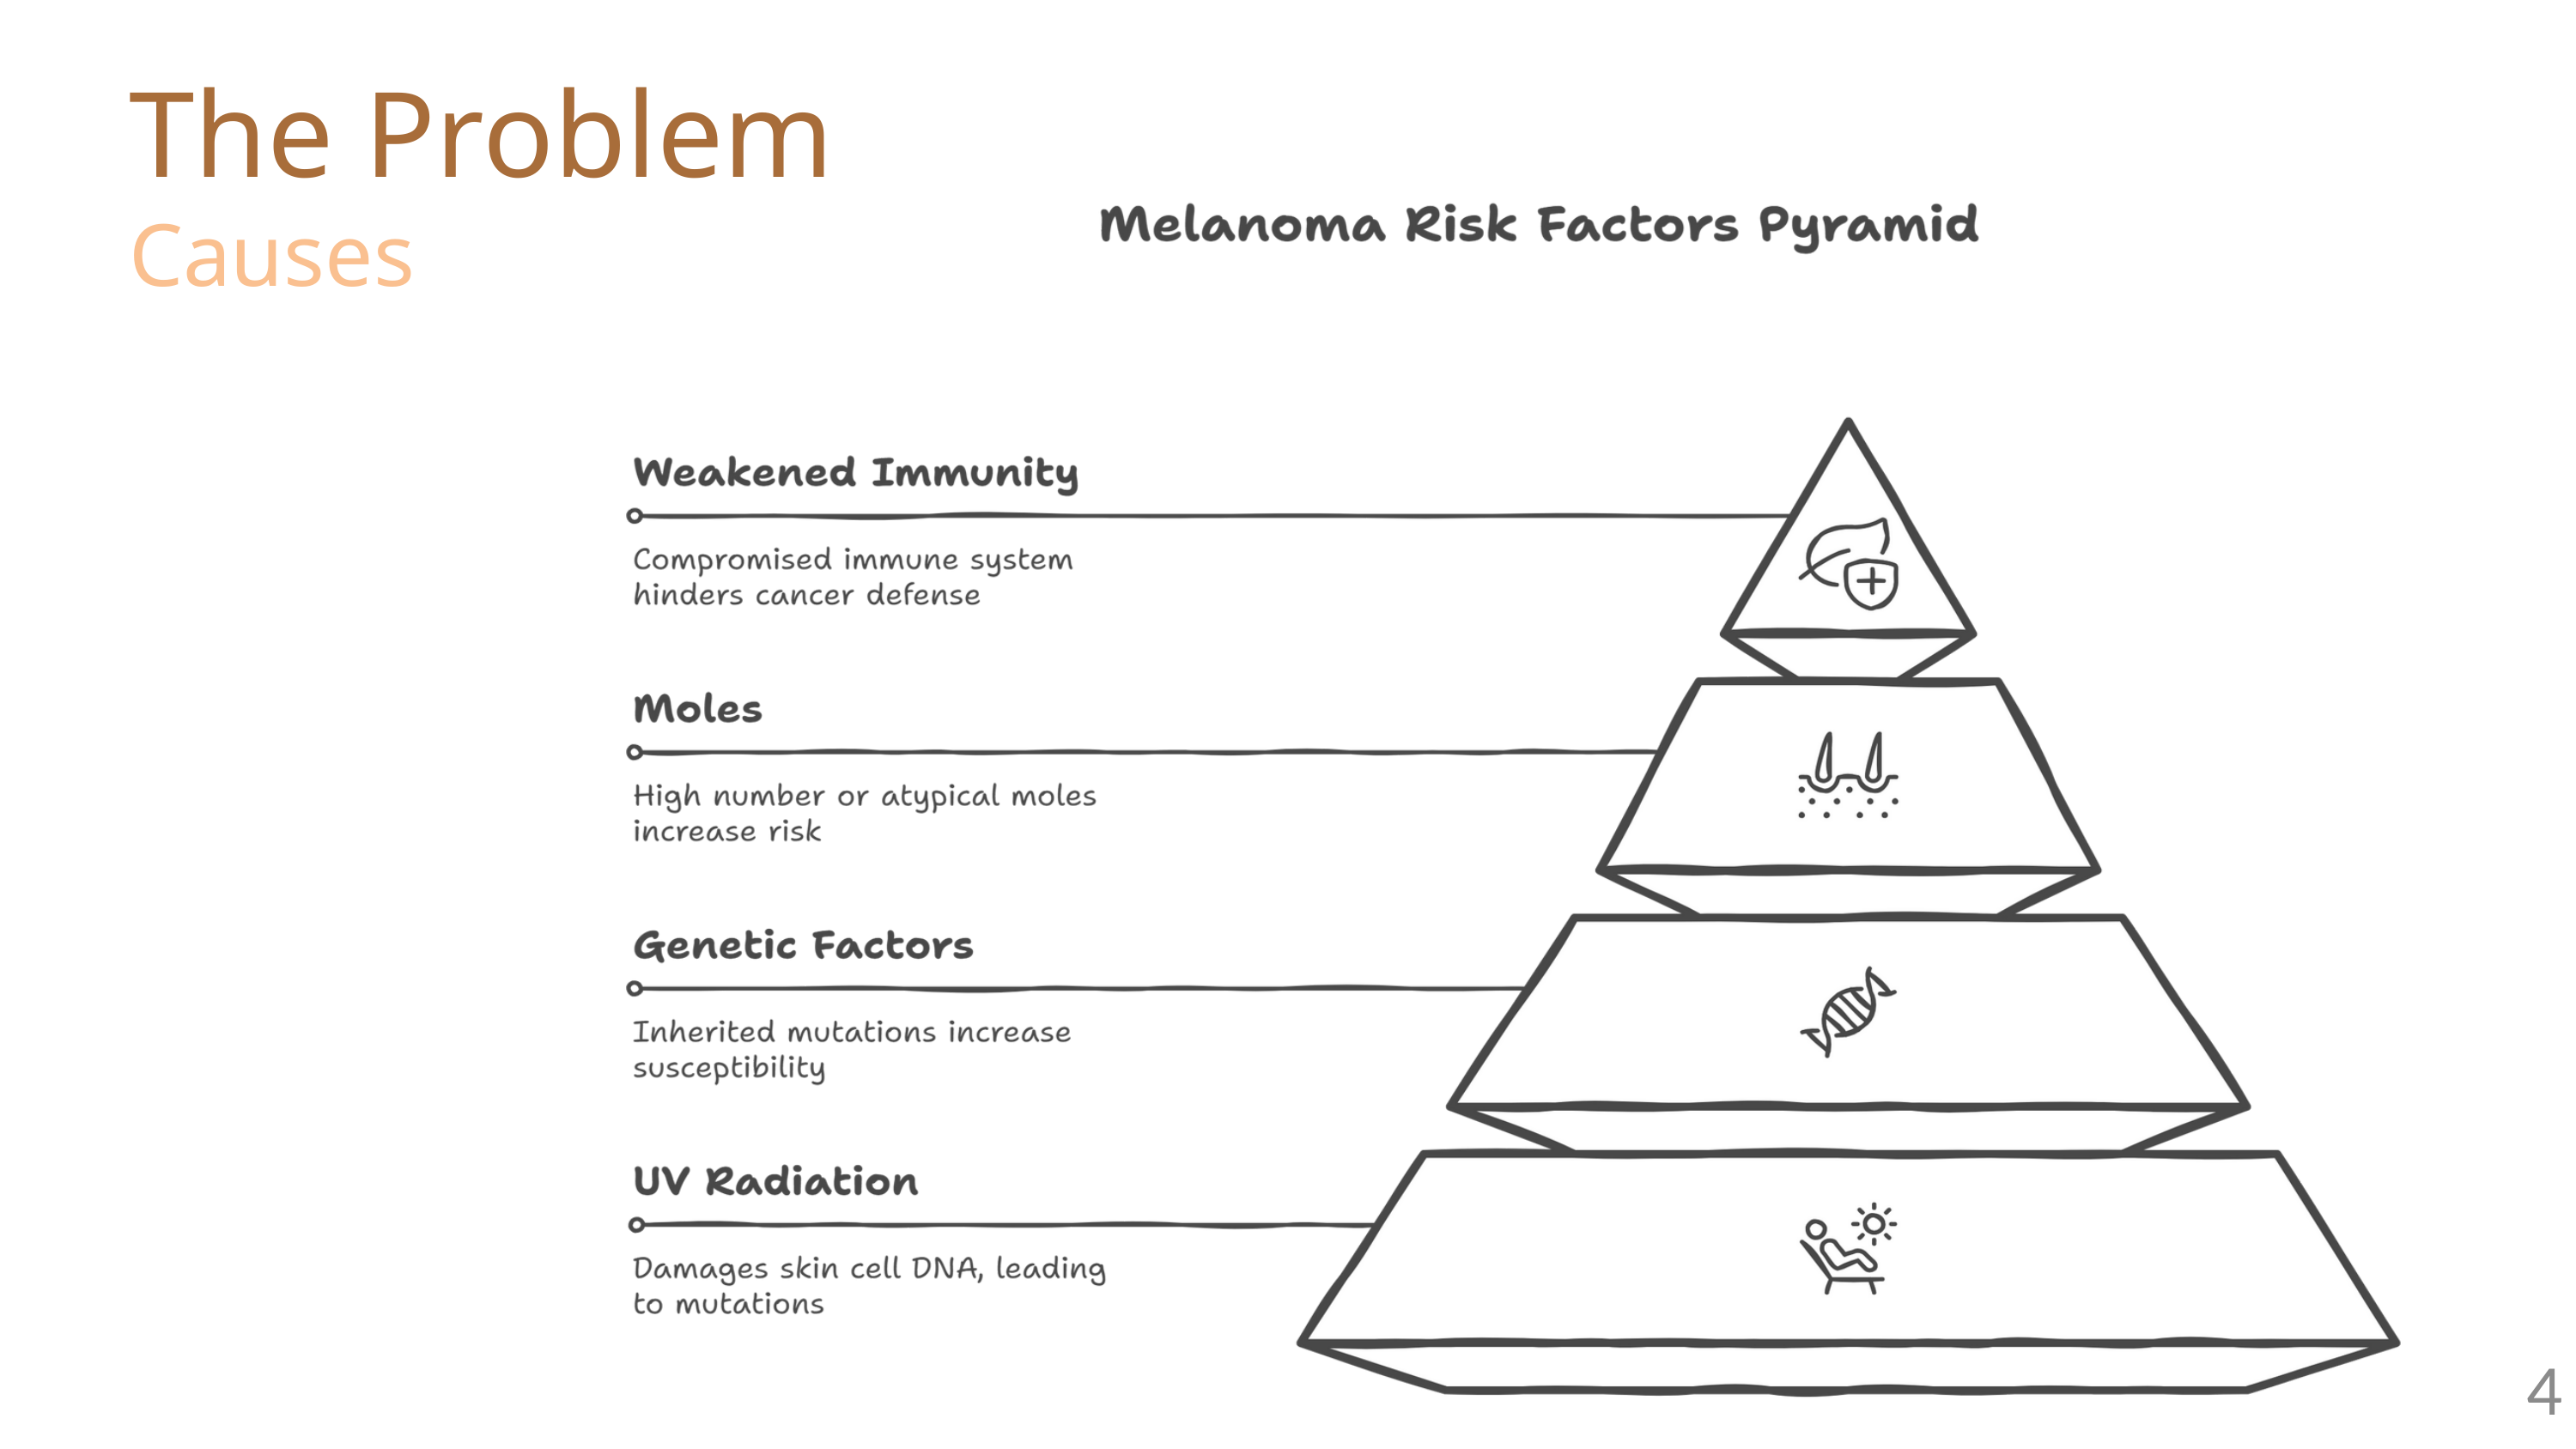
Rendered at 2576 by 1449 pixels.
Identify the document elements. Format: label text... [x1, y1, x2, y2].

slide_number 4 [2350, 1325, 2576, 1449]
text_box The Problem Causes [128, 58, 1549, 304]
text_box [611, 177, 2415, 1406]
